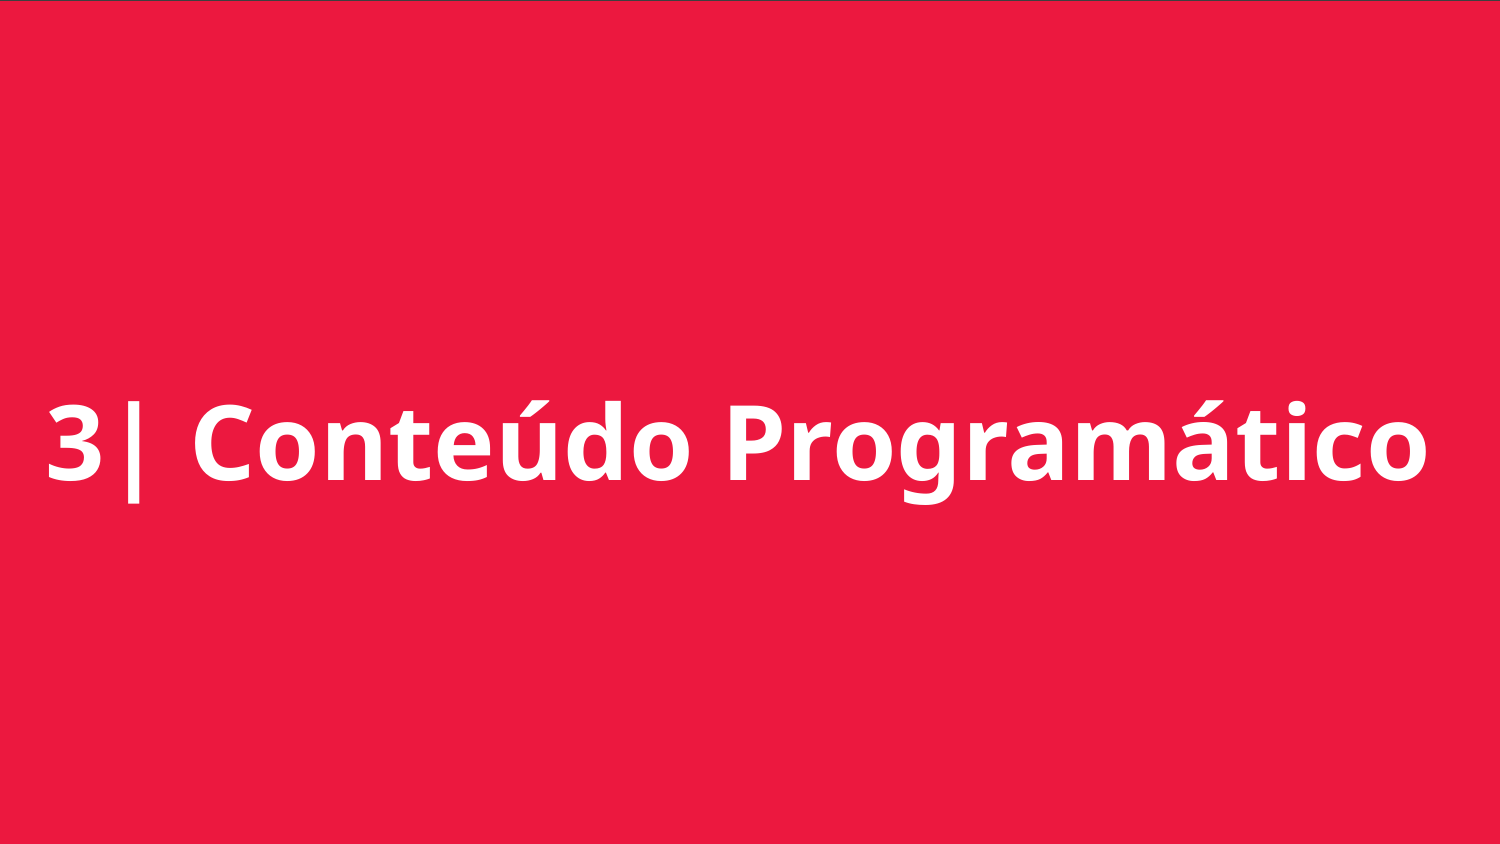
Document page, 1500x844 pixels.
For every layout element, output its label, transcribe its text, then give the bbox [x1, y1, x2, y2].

text_box 3| Conteúdo Programático [2, 192, 1500, 685]
